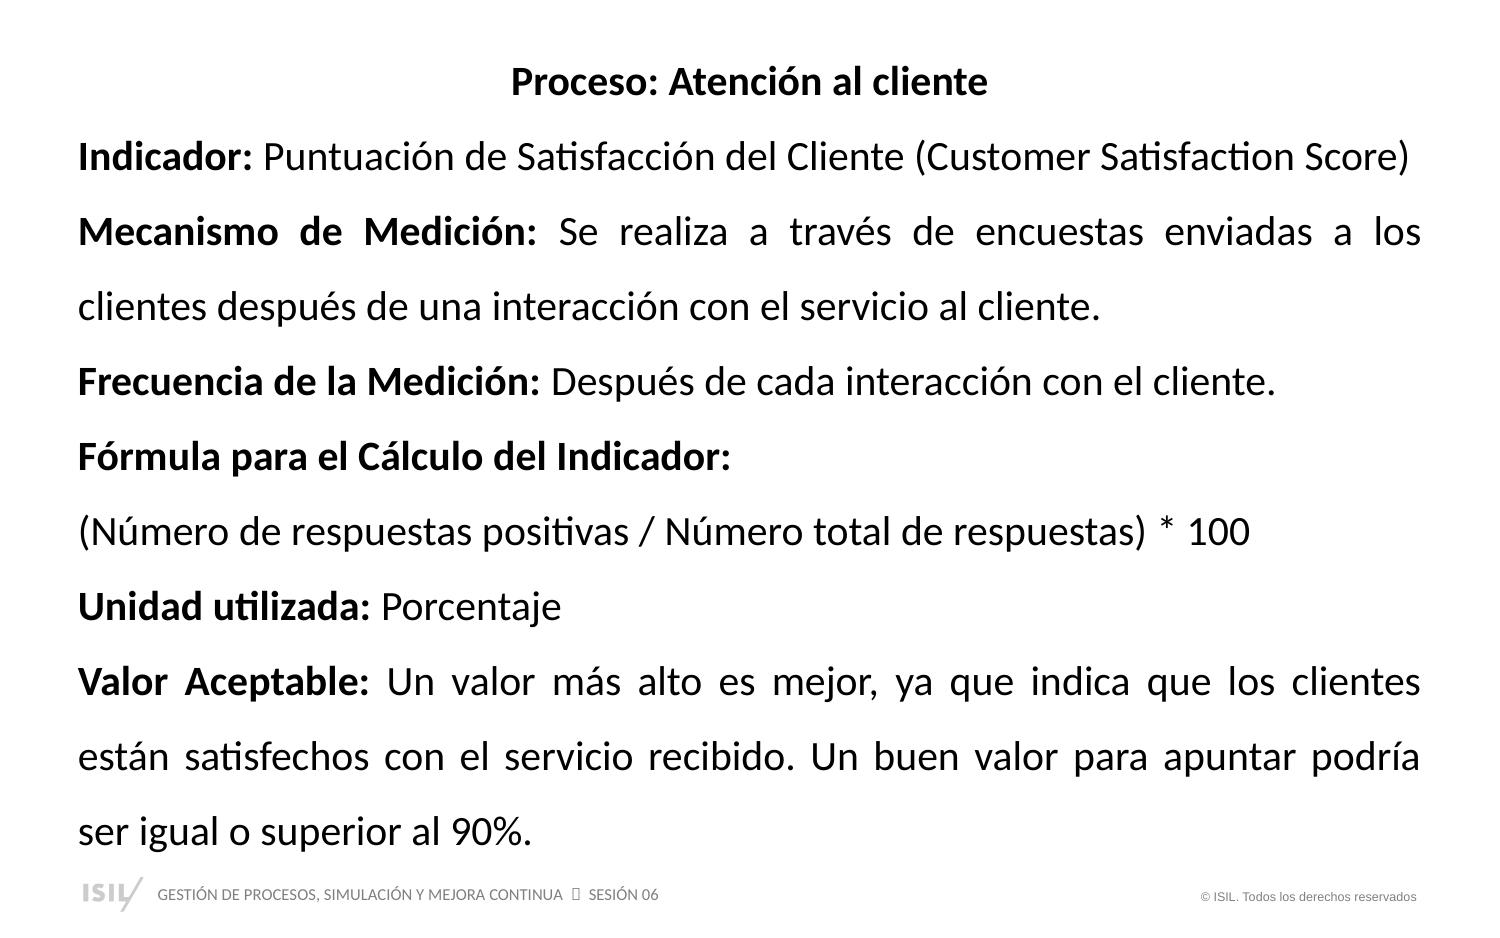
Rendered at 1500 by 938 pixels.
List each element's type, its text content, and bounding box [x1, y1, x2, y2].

text_box Proceso: Atención al cliente Indicador: Puntuación de Satisfacción del Cliente (Customer Satisfaction Score) Mecanismo de Medición: Se realiza a través de encuestas enviadas a los clientes después de una interacción con el servicio al cliente. Frecuencia de la Medición: Después de cada interacción con el cliente. Fórmula para el Cálculo del Indicador: (Número de respuestas positivas / Número total de respuestas) * 100 Unidad utilizada: Porcentaje Valor Aceptable: Un valor más alto es mejor, ya que indica que los clientes están satisfechos con el servicio recibido. Un buen valor para apuntar podría ser igual o superior al 90%. [78, 28, 1422, 854]
